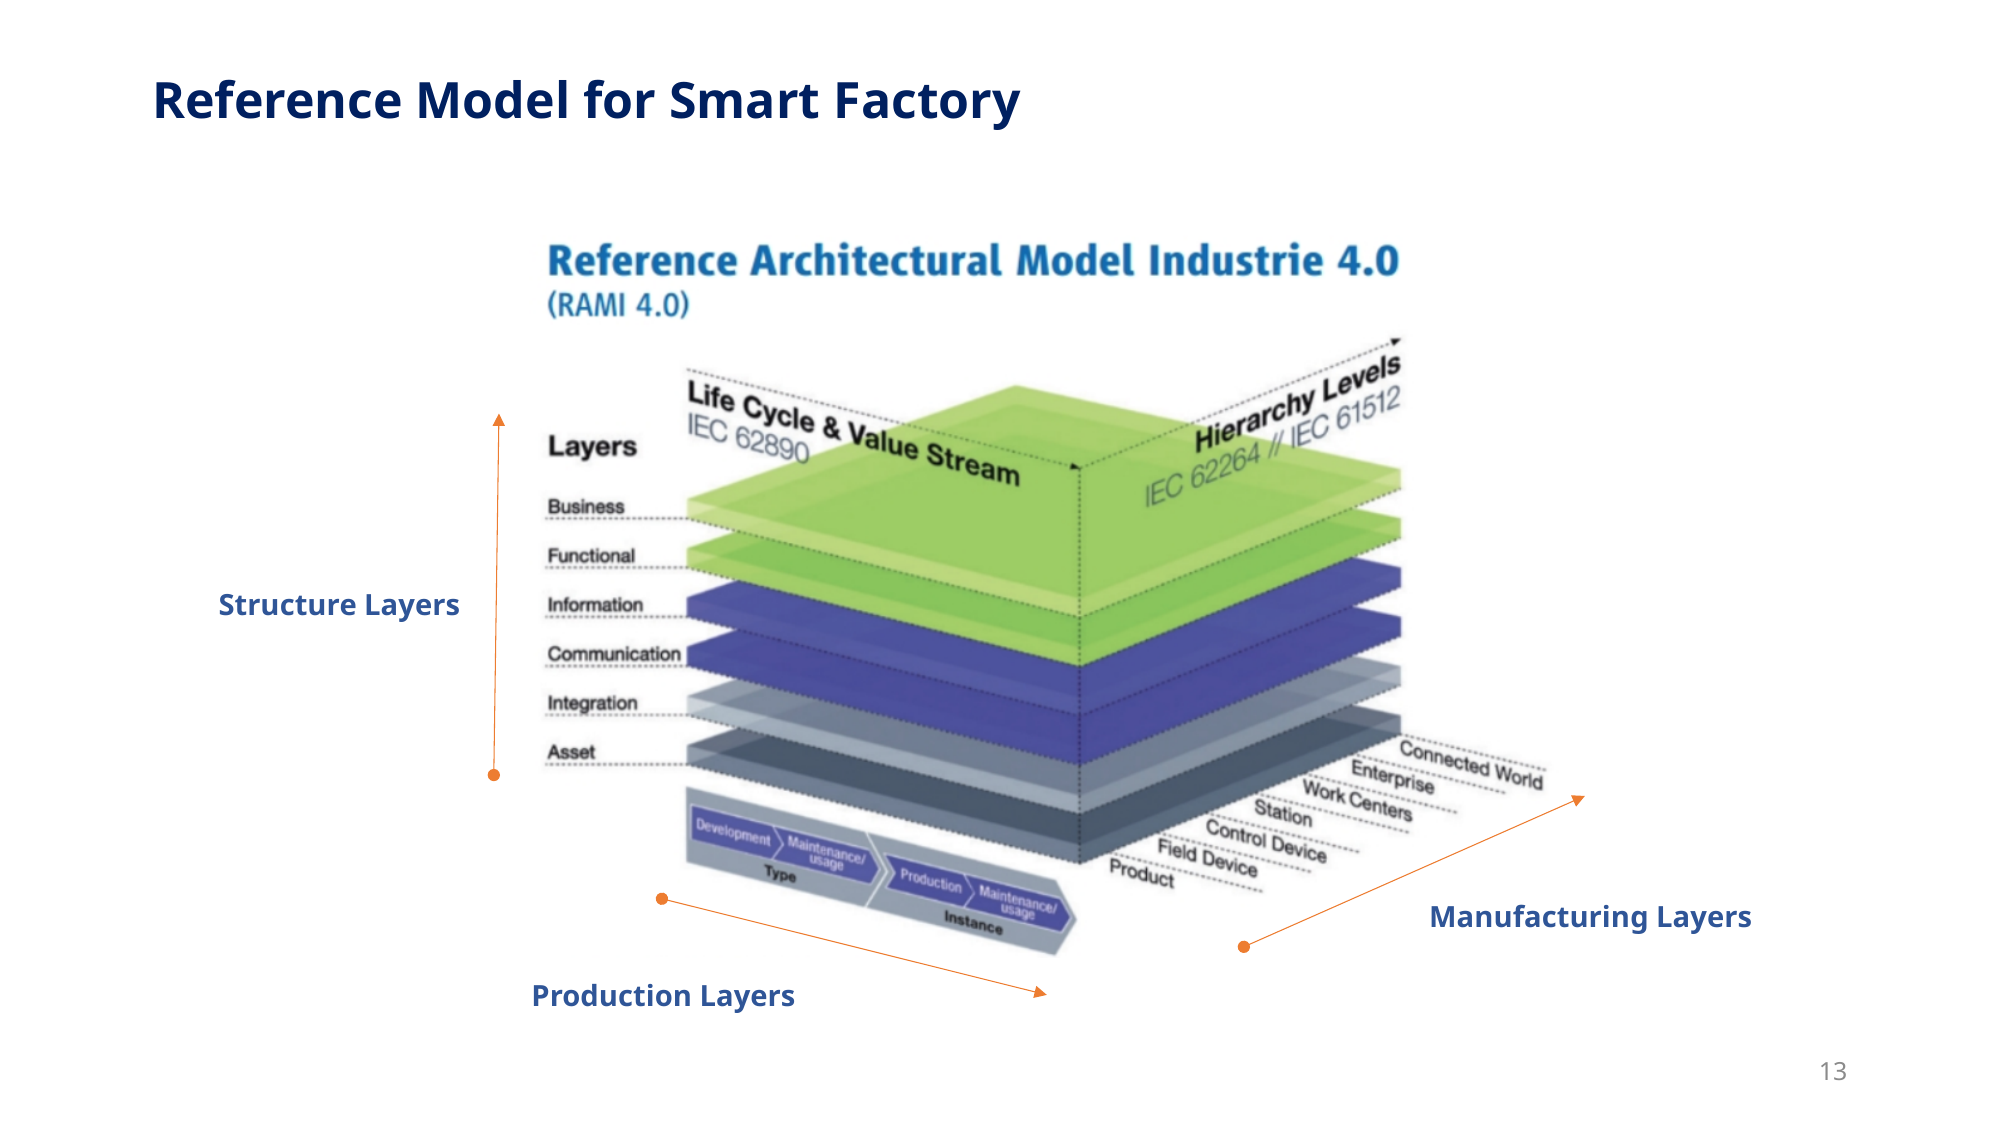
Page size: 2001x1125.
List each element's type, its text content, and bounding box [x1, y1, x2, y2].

text_box Production Layers [516, 969, 902, 1020]
picture [529, 228, 1572, 958]
text_box Manufacturing Layers [1585, 891, 1799, 942]
text_box Structure Layers [499, 579, 508, 629]
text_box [1243, 795, 1585, 947]
slide_number 13 [1412, 1042, 1863, 1103]
title Reference Model for Smart Factory [137, 59, 1863, 146]
text_box Structure Layers [203, 579, 493, 629]
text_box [493, 413, 499, 776]
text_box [661, 898, 1047, 995]
